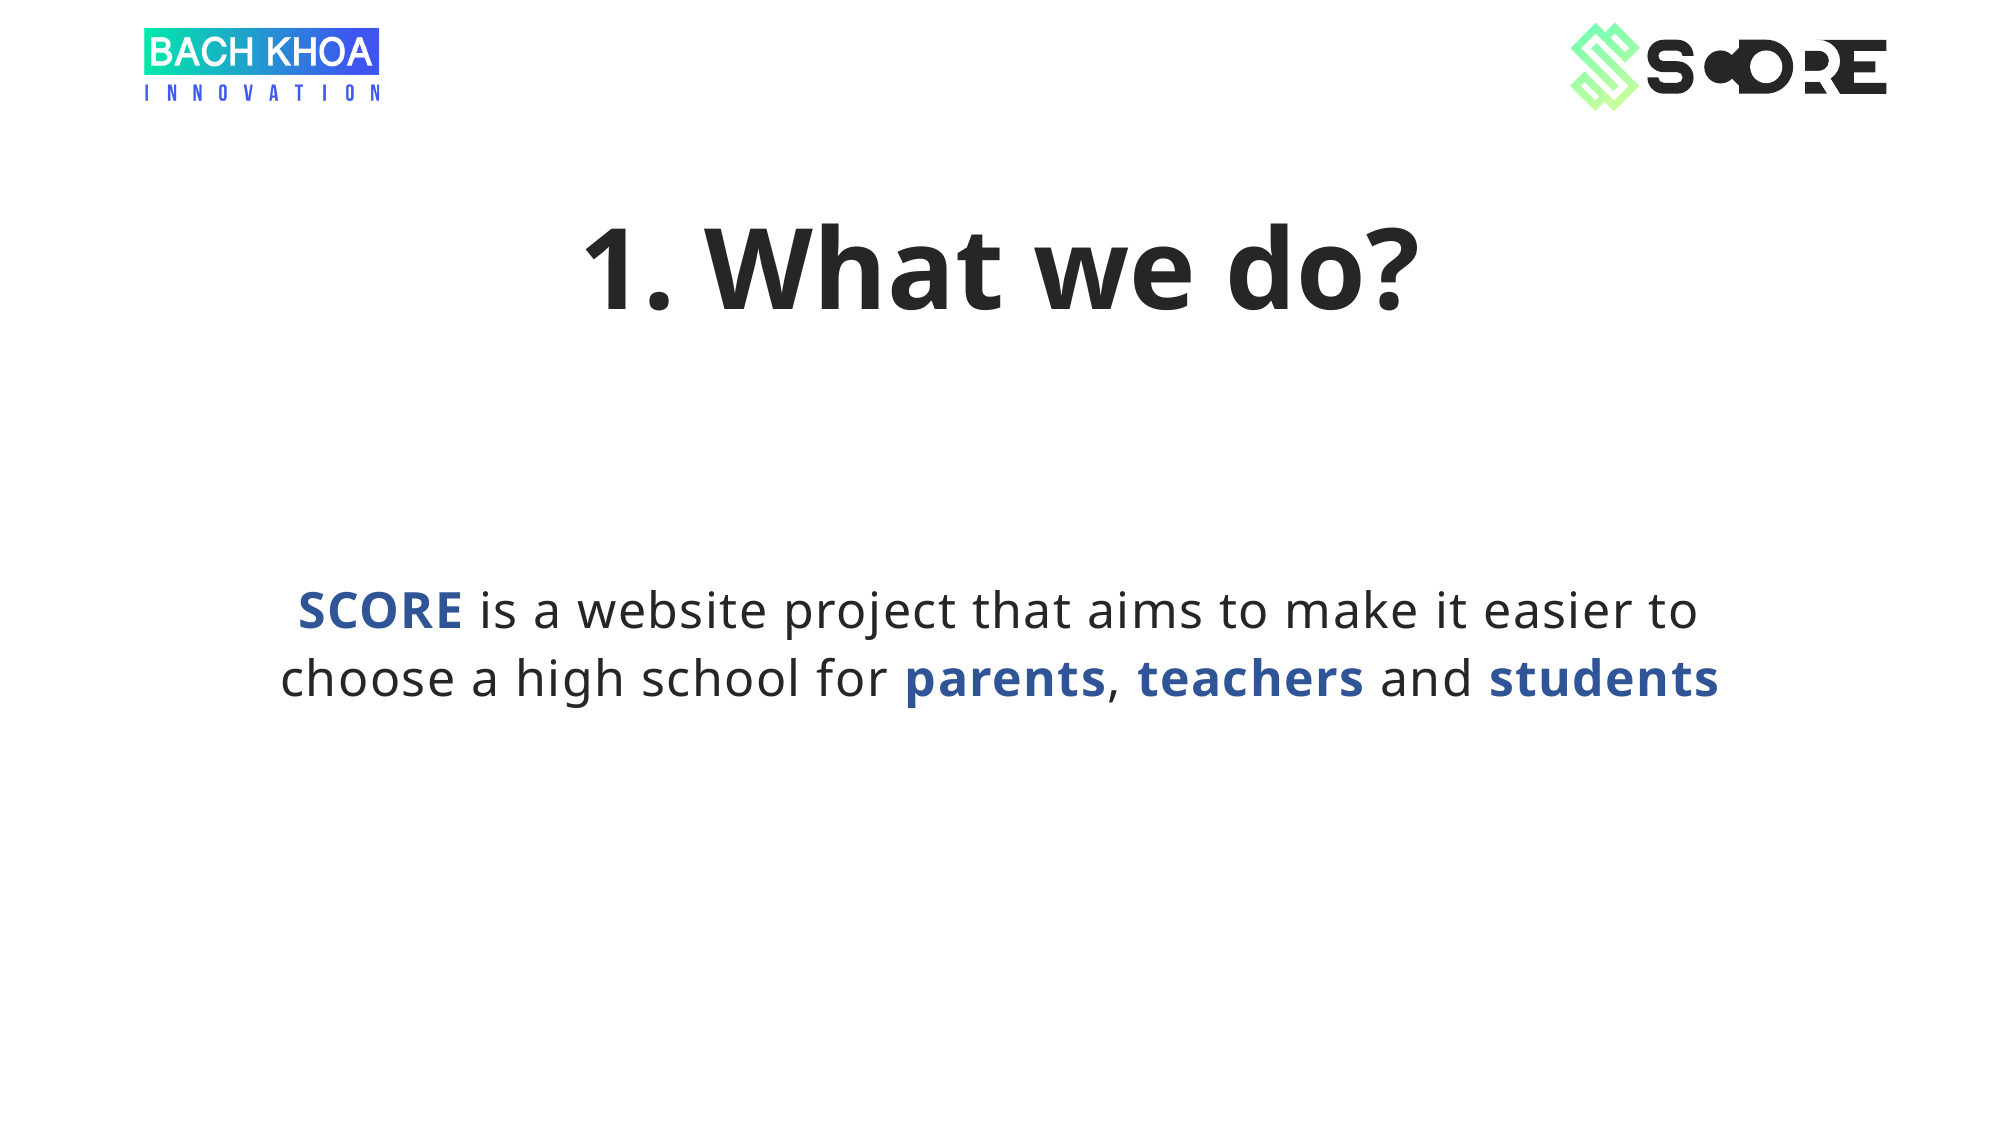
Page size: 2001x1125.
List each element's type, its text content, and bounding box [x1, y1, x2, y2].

text_box [1569, 42, 1641, 113]
text_box [1646, 38, 1695, 95]
text_box 1. What we do? [564, 190, 1436, 340]
text_box [1703, 49, 1738, 85]
text_box [1806, 52, 1827, 69]
text_box [1817, 38, 1888, 95]
text_box [1792, 38, 1839, 95]
text_box [1806, 83, 1826, 95]
text_box [1749, 49, 1784, 85]
text_box [1569, 21, 1641, 92]
text_box [1732, 38, 1792, 95]
text_box SCORE is a website project that aims to make it easier to choose a high school for parents, teachers and students [249, 562, 1751, 714]
picture [139, 23, 384, 107]
